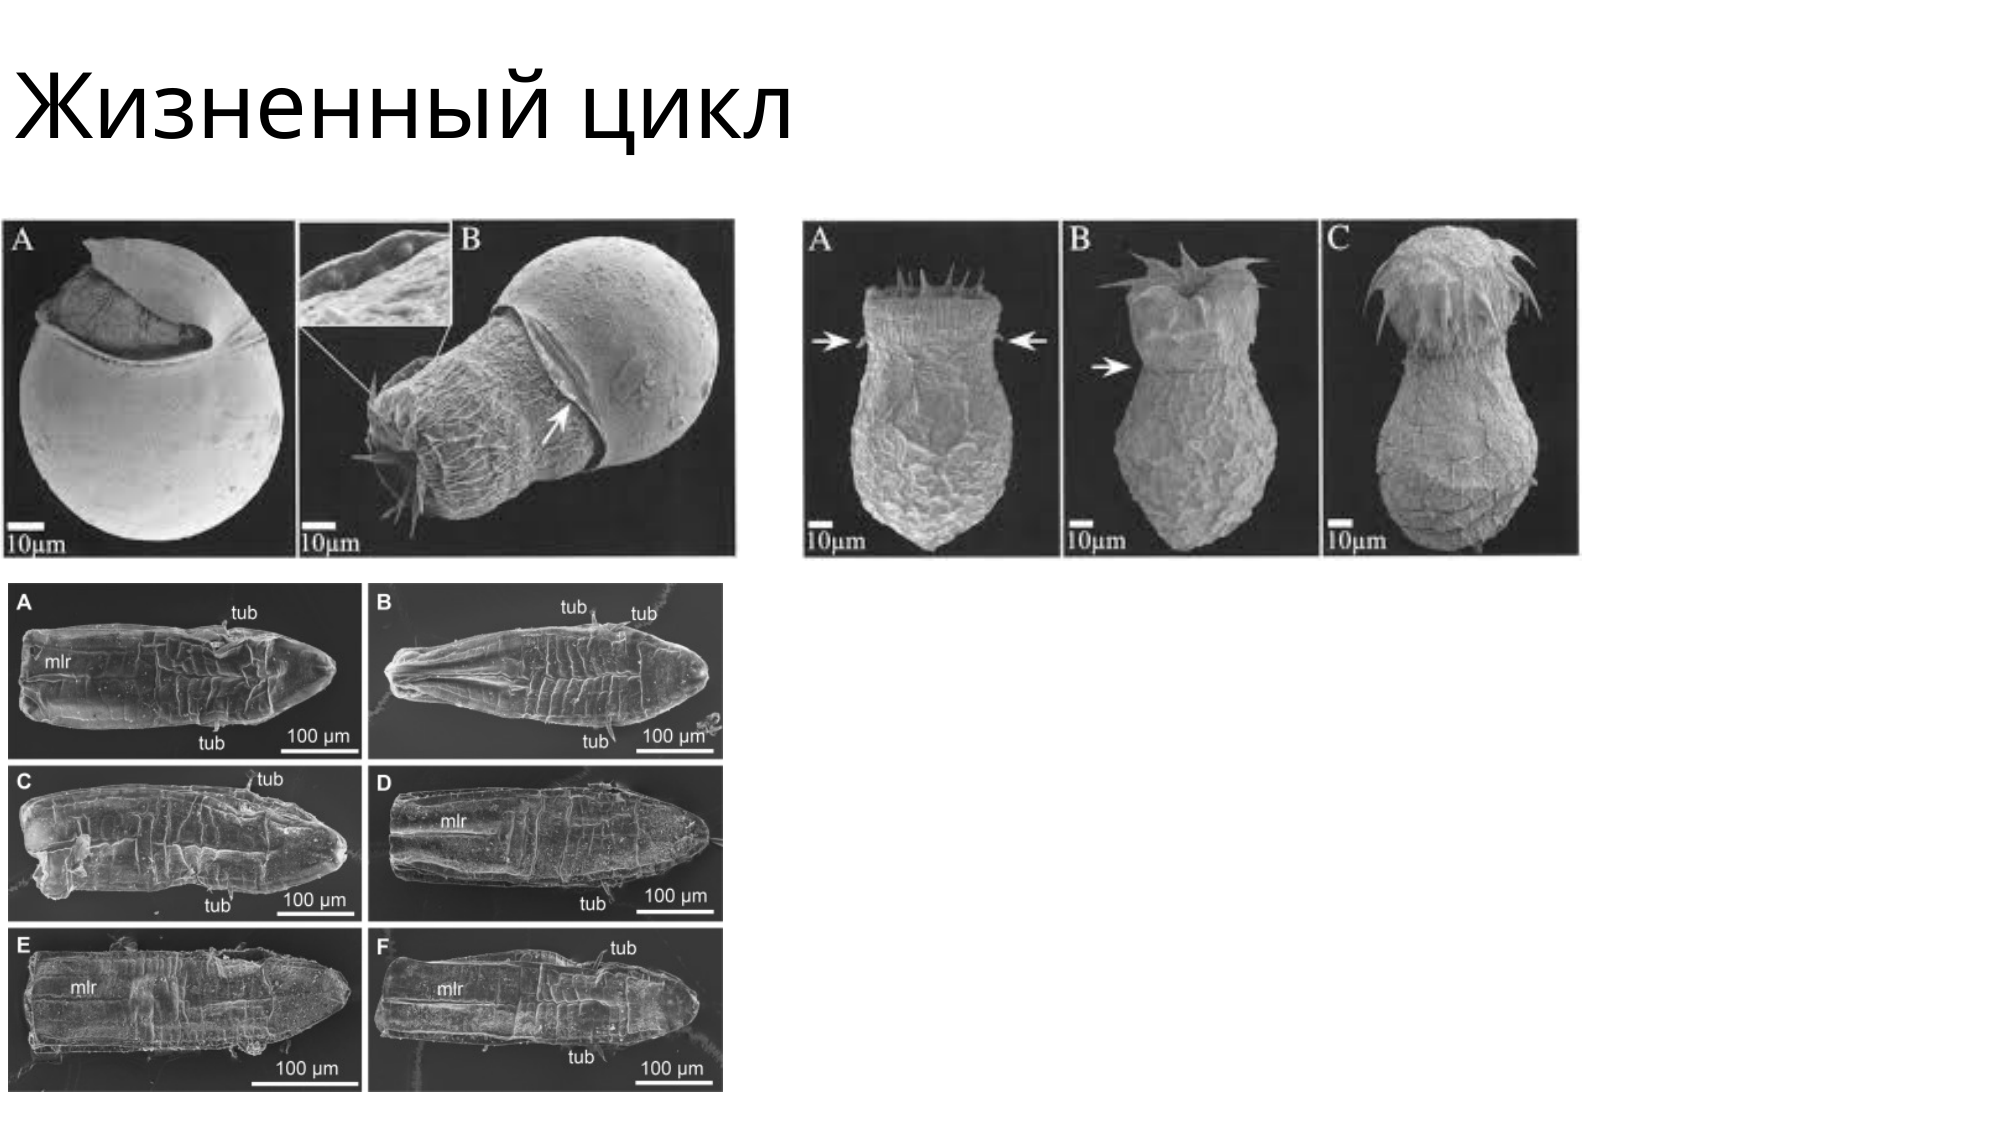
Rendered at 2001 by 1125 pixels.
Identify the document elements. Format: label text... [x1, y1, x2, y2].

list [0, 217, 740, 561]
picture [801, 217, 1582, 561]
picture [8, 583, 723, 1092]
title Жизненный цикл [0, 0, 1725, 218]
